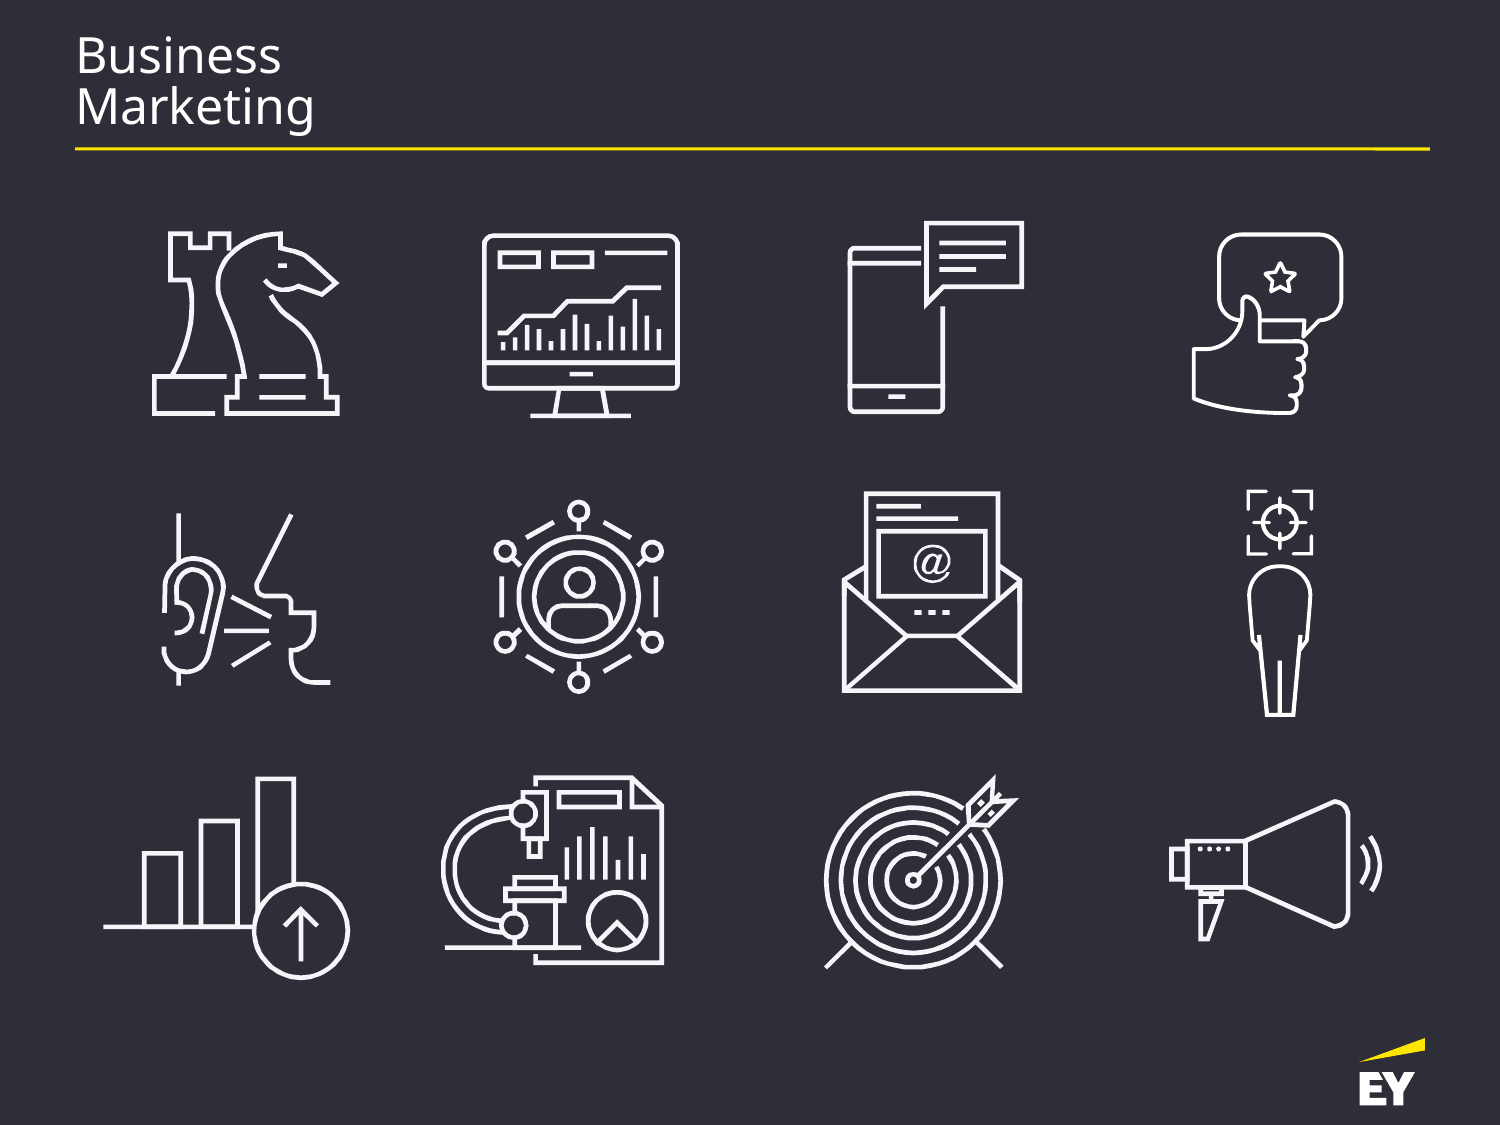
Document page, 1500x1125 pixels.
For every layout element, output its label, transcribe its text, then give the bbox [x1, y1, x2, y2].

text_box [440, 775, 665, 966]
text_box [1246, 489, 1314, 718]
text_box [1191, 232, 1344, 416]
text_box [493, 499, 665, 695]
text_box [481, 233, 681, 419]
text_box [151, 231, 340, 417]
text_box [823, 773, 1020, 970]
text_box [103, 776, 351, 981]
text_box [841, 491, 1023, 694]
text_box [1169, 798, 1383, 942]
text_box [161, 513, 331, 687]
title Business Marketing [75, 33, 1425, 131]
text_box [847, 220, 1025, 415]
